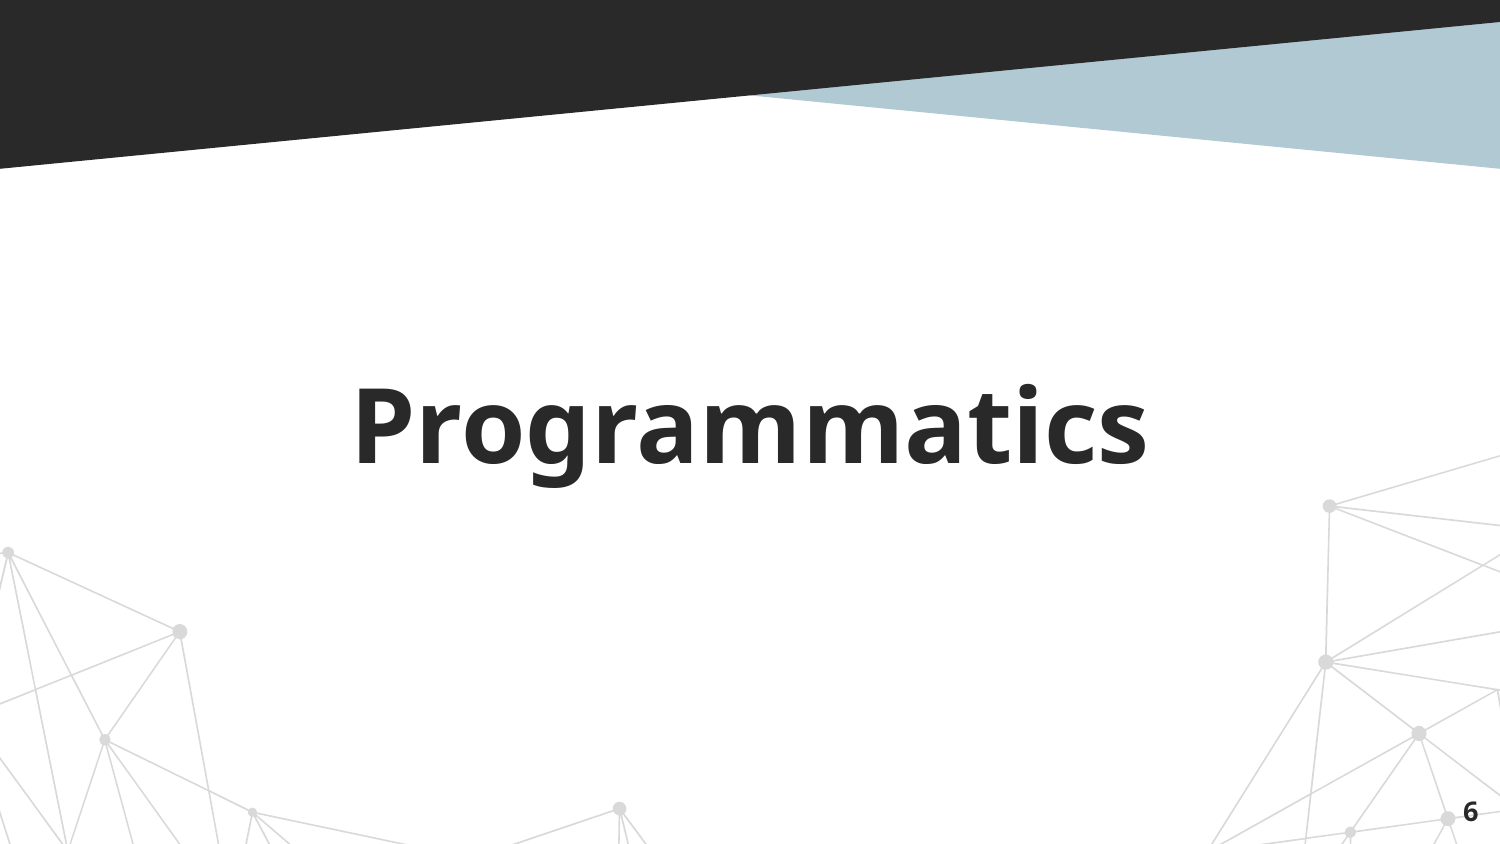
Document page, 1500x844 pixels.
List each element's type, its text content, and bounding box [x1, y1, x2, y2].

title Programmatics [283, 343, 1217, 500]
slide_number ‹#› [1403, 779, 1494, 844]
